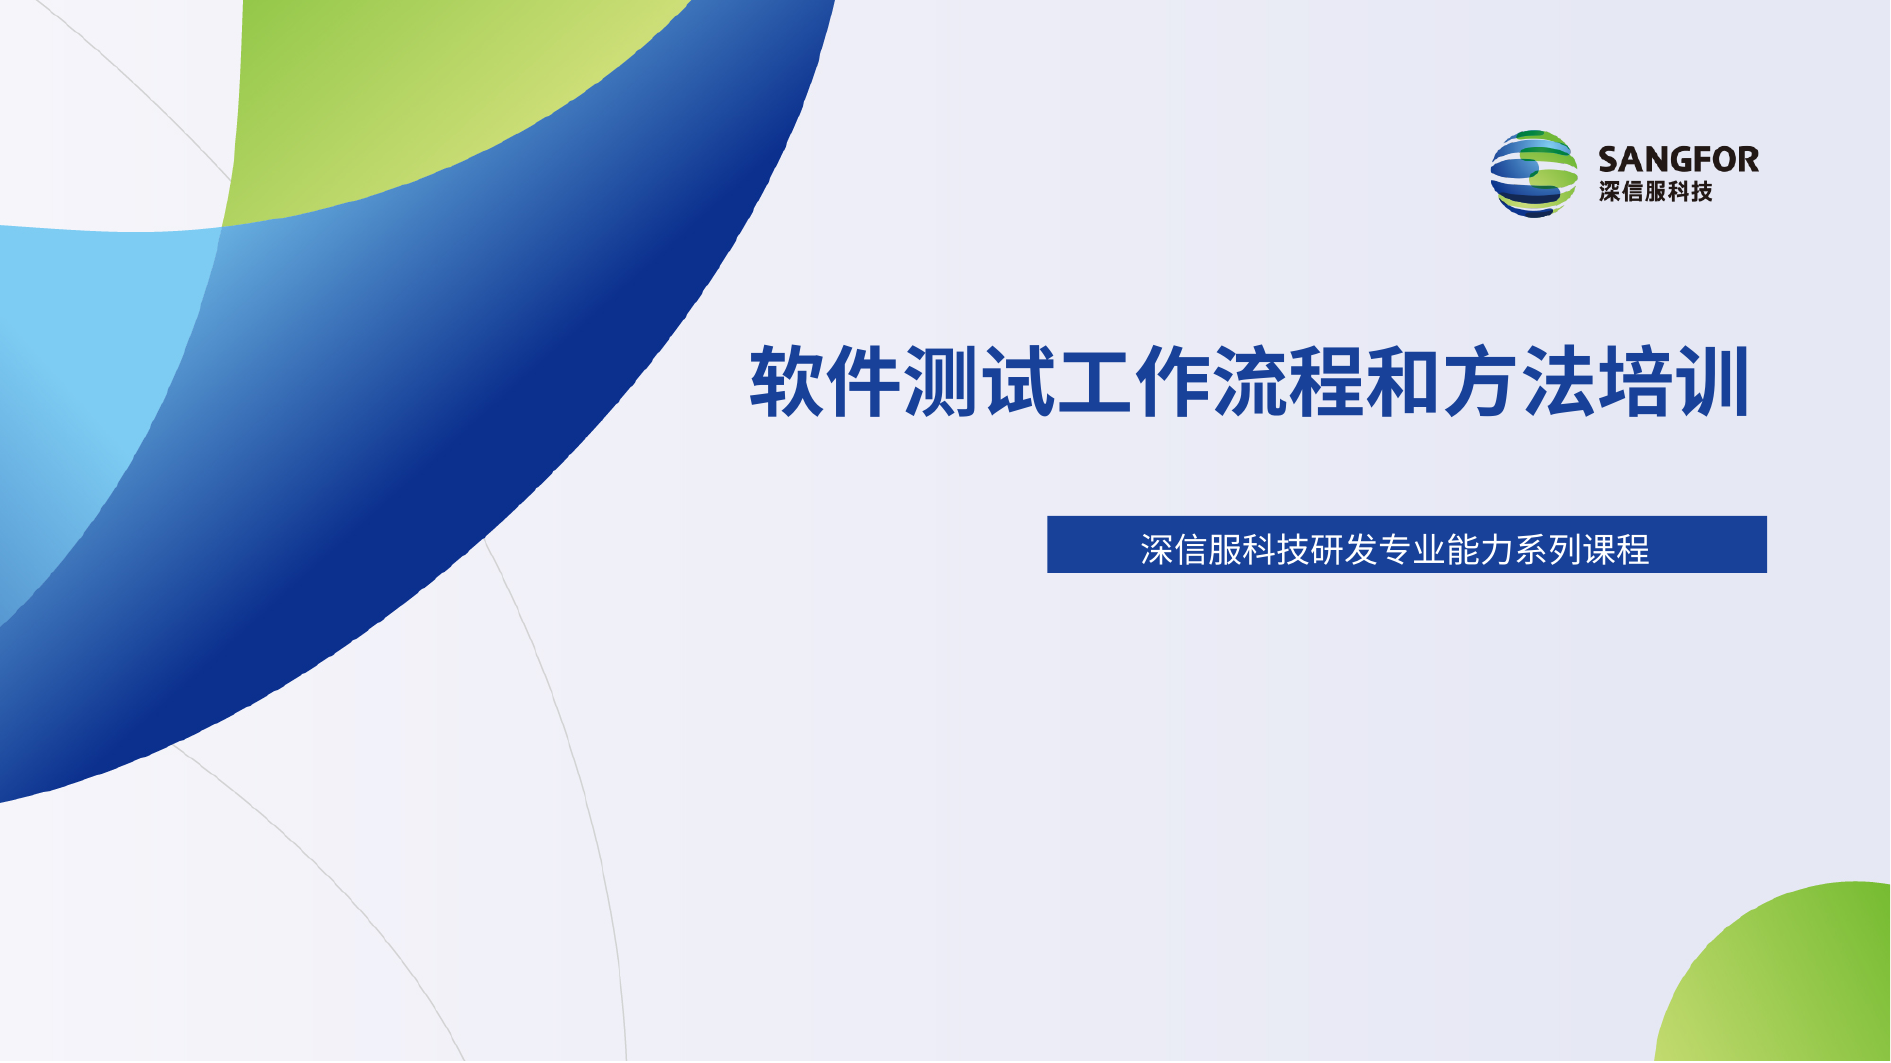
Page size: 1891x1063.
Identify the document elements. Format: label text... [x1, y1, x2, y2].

text_box [1045, 514, 1769, 575]
text_box 深信服科技研发专业能力系列课程 [1037, 519, 1754, 579]
list 软件测试工作流程和方法培训 [729, 313, 1768, 454]
picture [0, 0, 1891, 1061]
